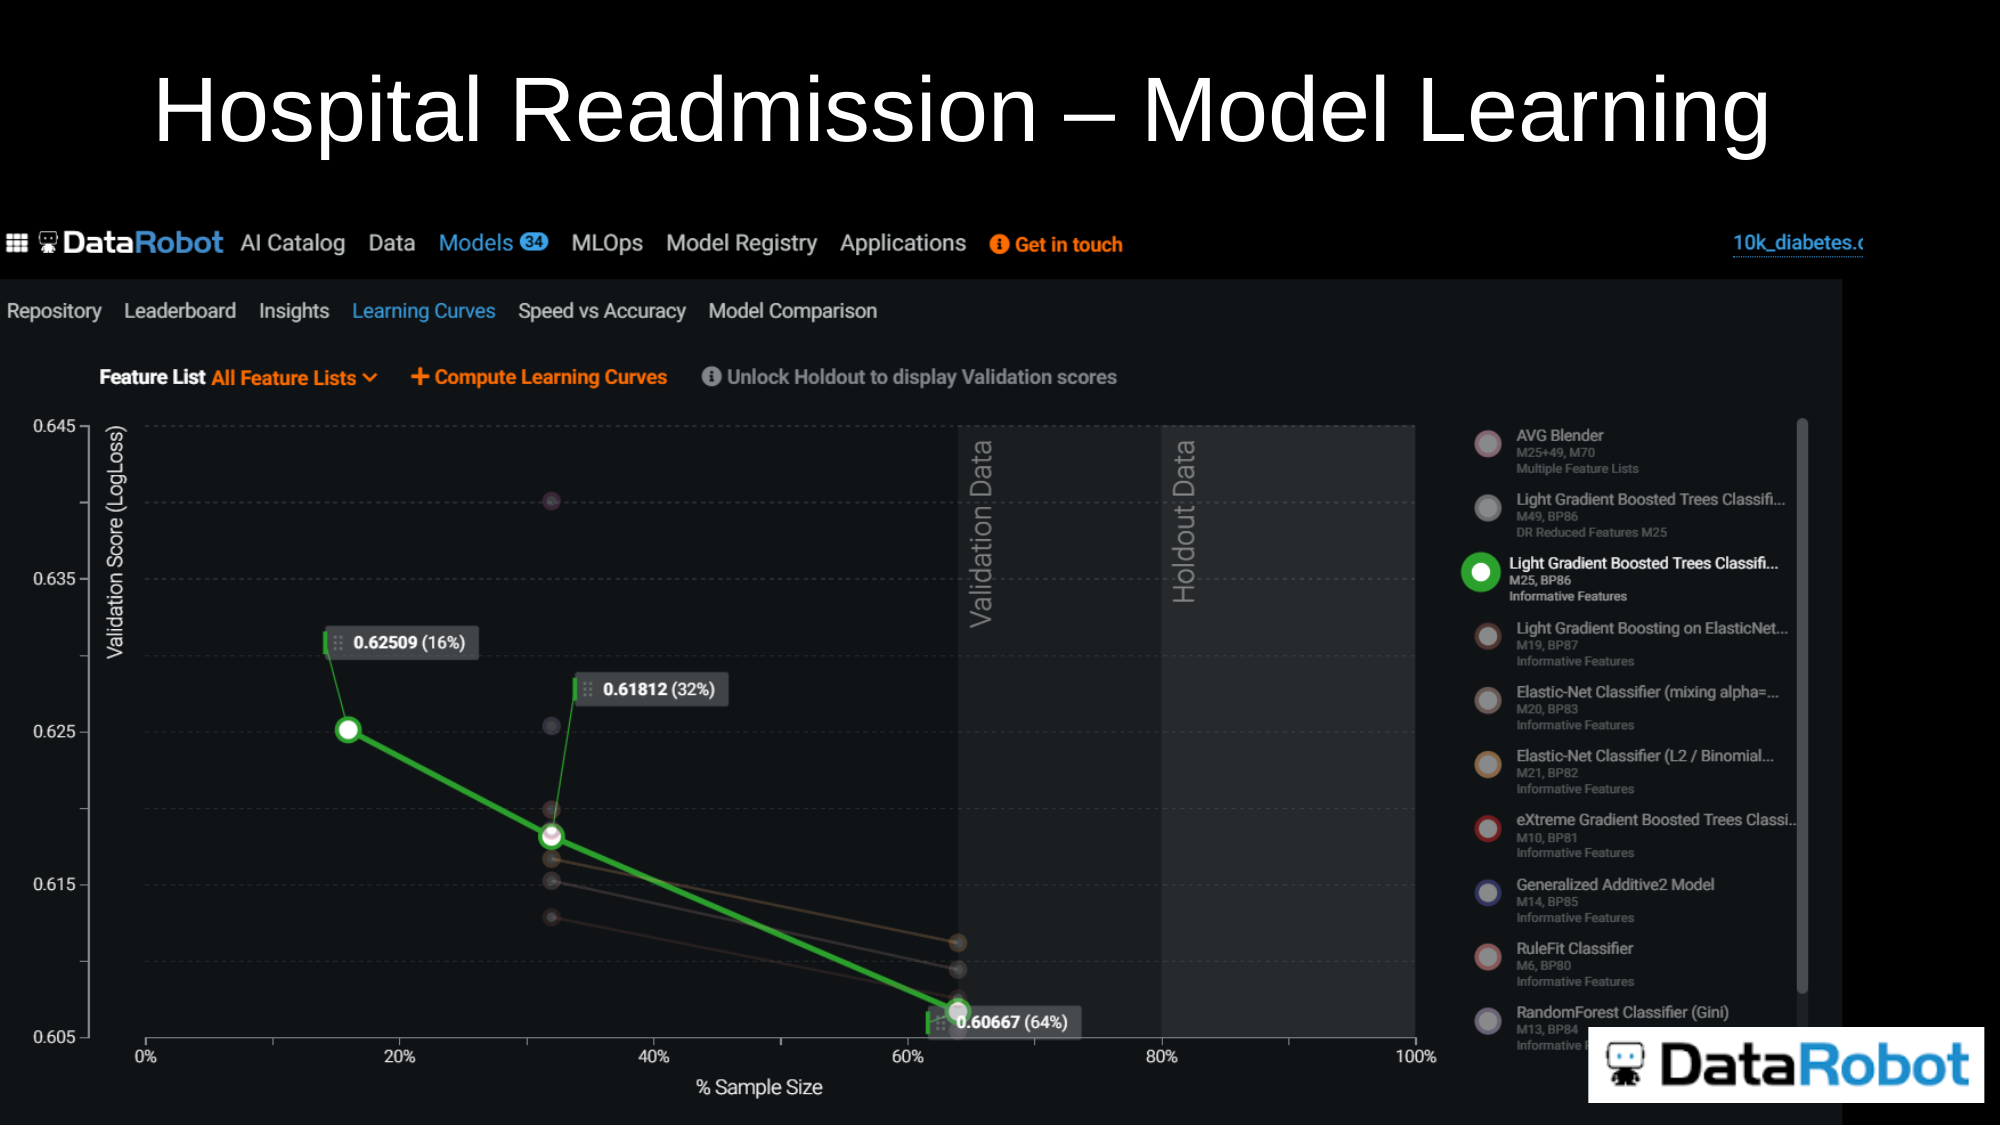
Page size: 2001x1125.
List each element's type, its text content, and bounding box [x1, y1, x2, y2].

picture [0, 208, 1985, 1125]
title Hospital Readmission – Model Learning [137, 3, 1863, 208]
